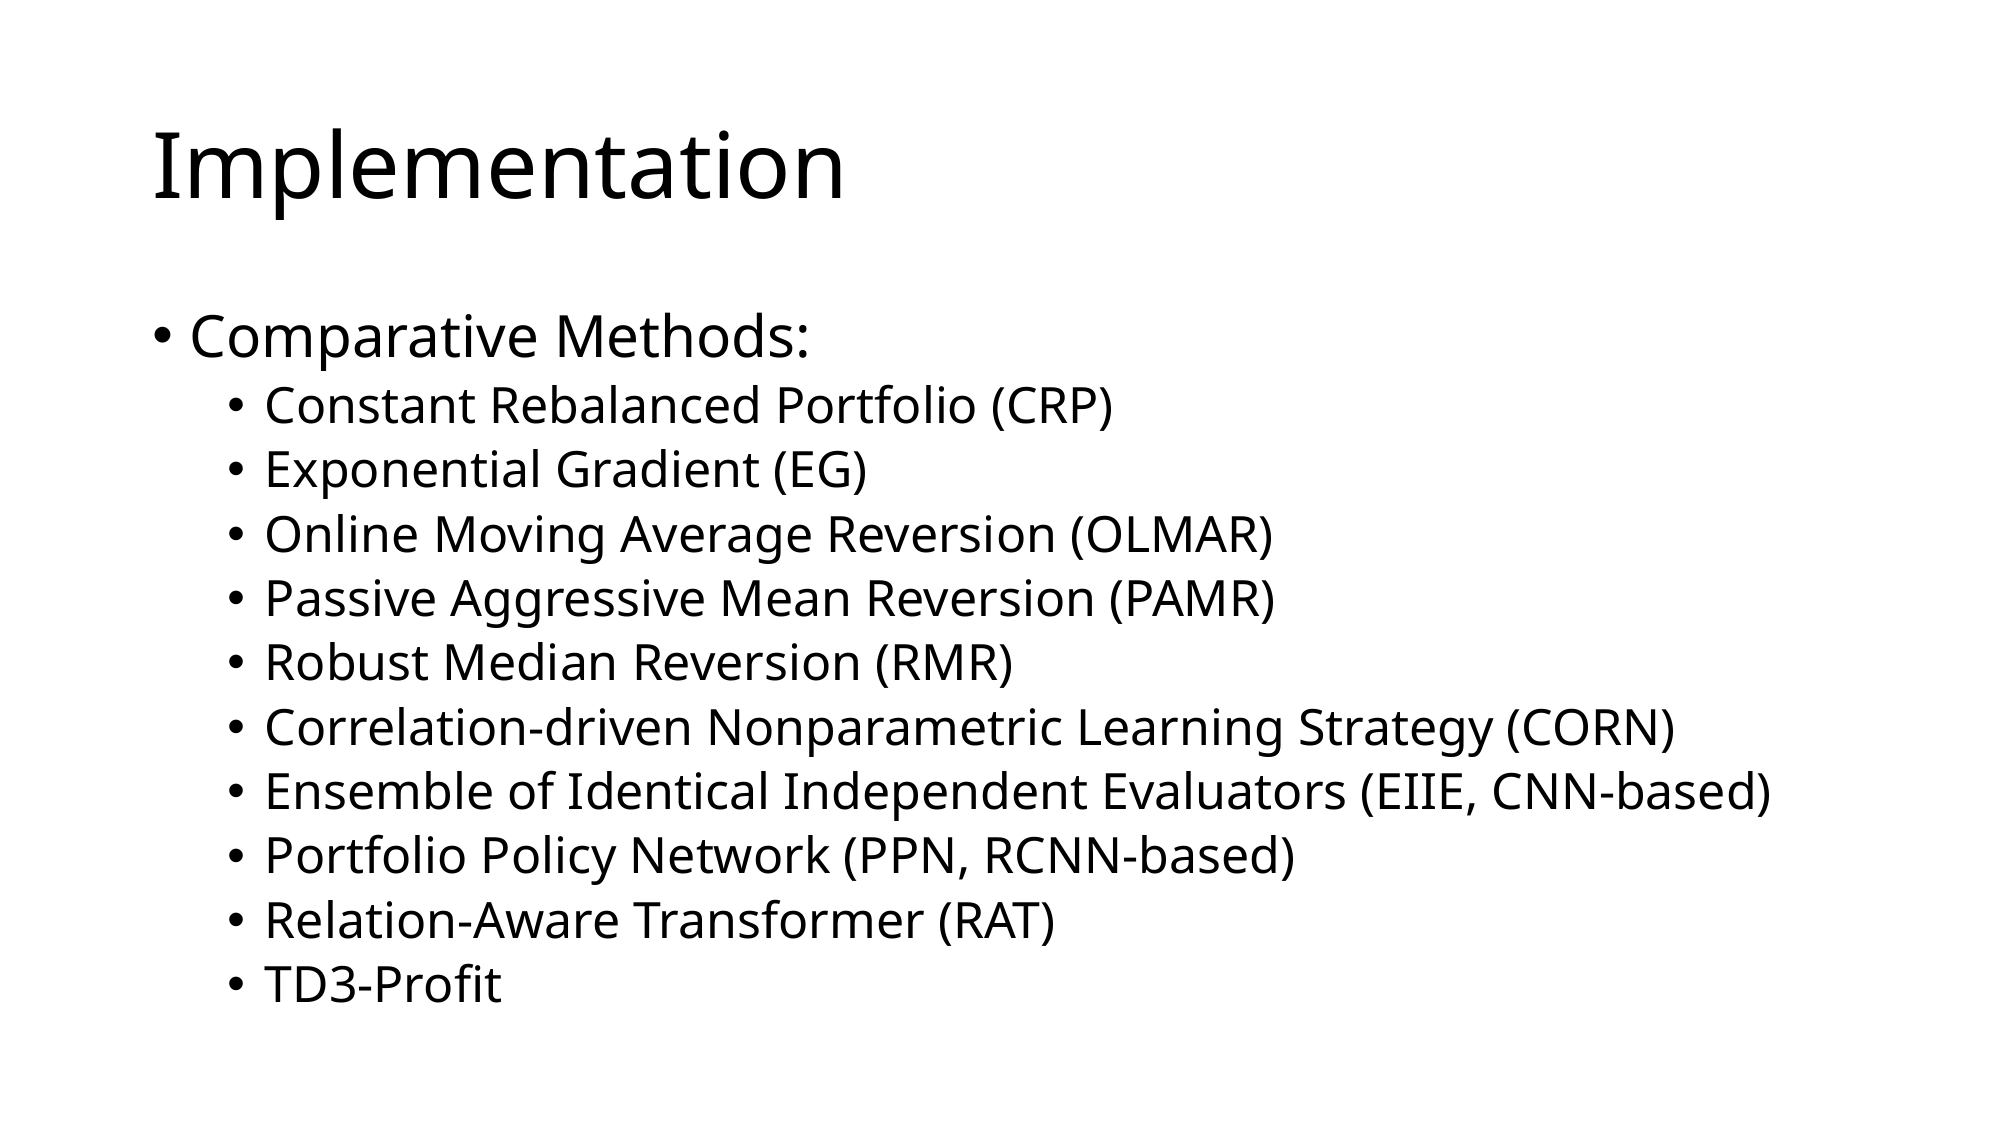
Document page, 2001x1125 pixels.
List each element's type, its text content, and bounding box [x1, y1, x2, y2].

title Implementation [137, 59, 1863, 278]
list Comparative Methods: Constant Rebalanced Portfolio (CRP) Exponential Gradient (EG) Online Moving Average Reversion (OLMAR) Passive Aggressive Mean Reversion (PAMR) Robust Median Reversion (RMR) Correlation-driven Nonparametric Learning Strategy (CORN) Ensemble of Identical Independent Evaluators (EIIE, CNN-based) Portfolio Policy Network (PPN, RCNN-based) Relation-Aware Transformer (RAT) TD3-Profit [137, 299, 1863, 1101]
